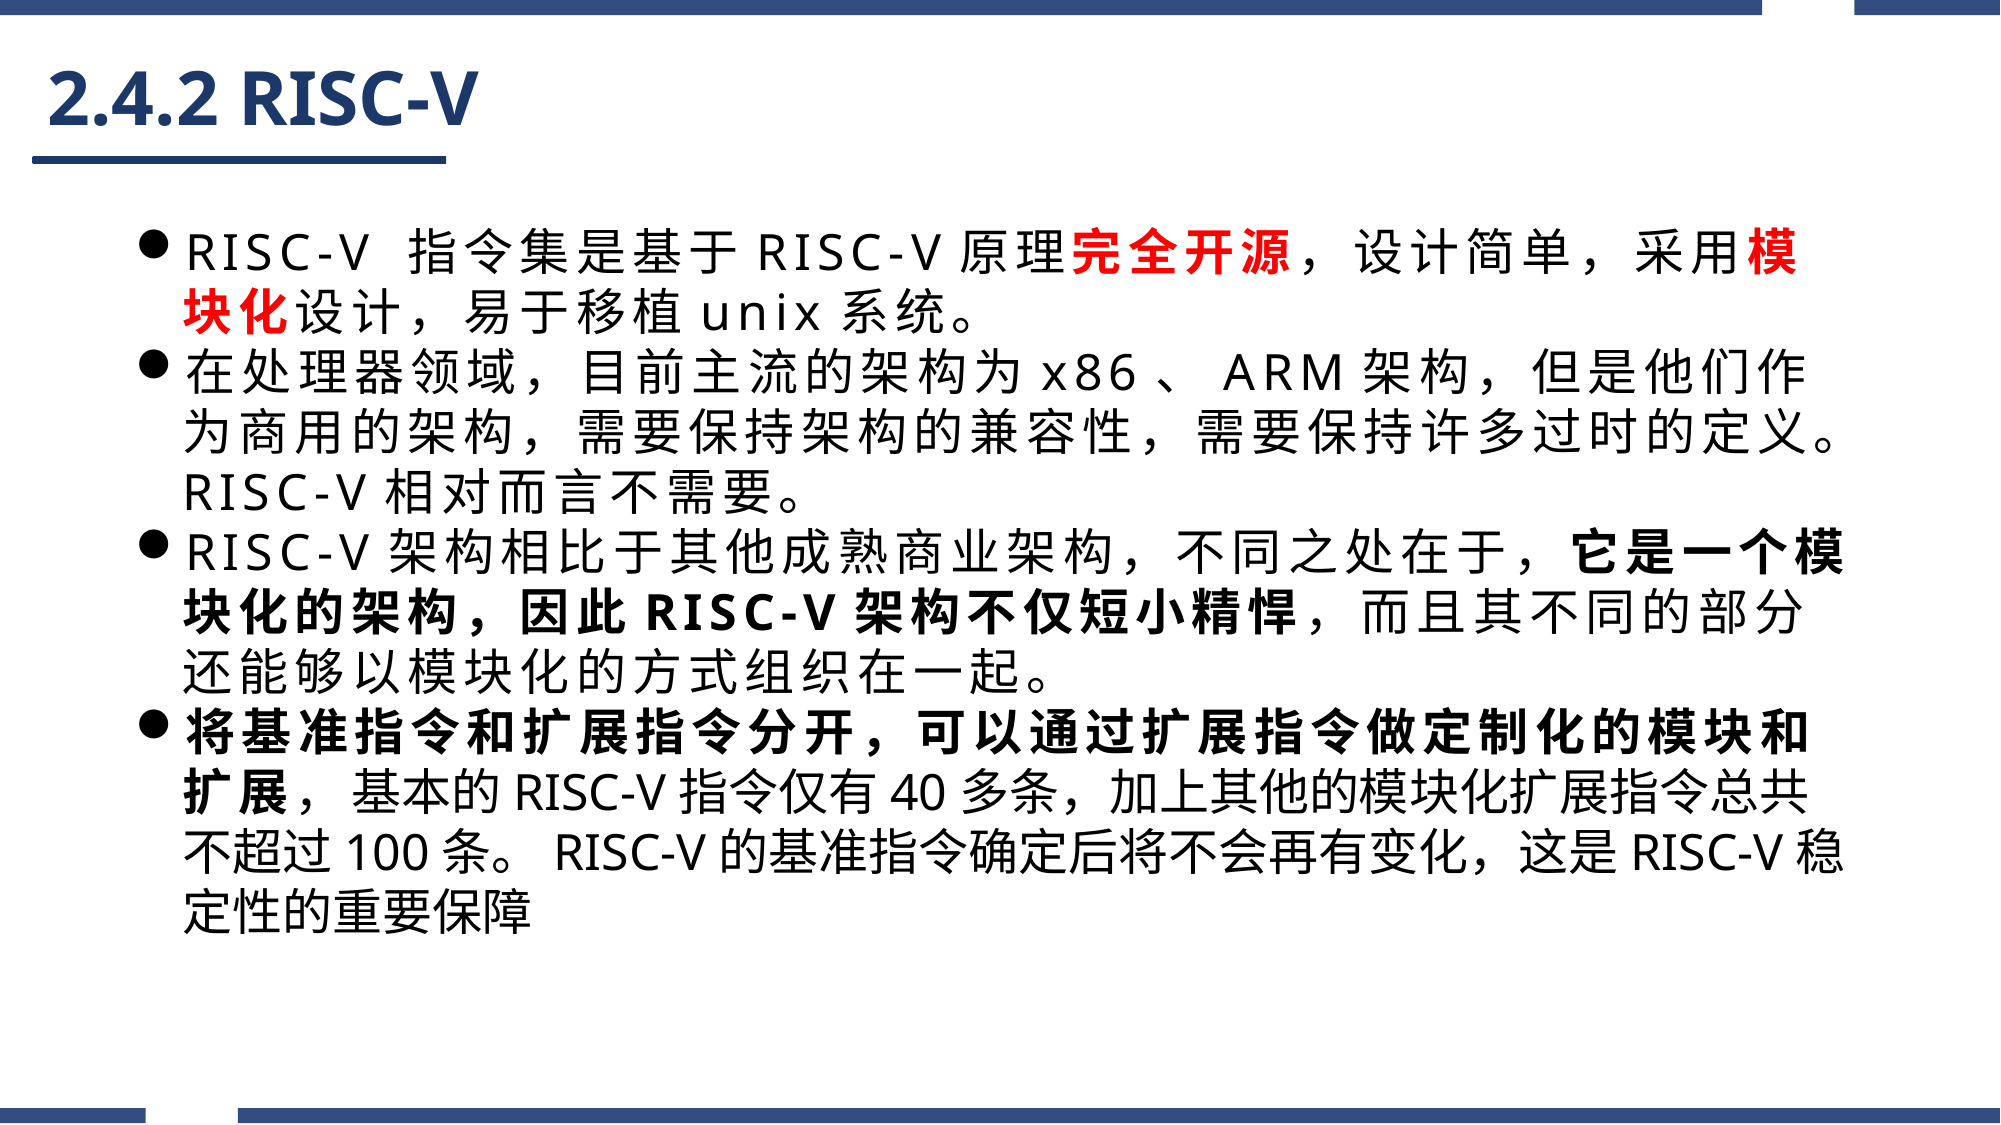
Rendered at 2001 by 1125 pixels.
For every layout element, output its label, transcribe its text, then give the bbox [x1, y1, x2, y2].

text_box RISC-V 指令集是基于RISC-V原理完全开源，设计简单，采用模块化设计，易于移植unix系统。 在处理器领域，目前主流的架构为x86、ARM架构，但是他们作为商用的架构，需要保持架构的兼容性，需要保持许多过时的定义。RISC-V相对而言不需要。 RISC-V架构相比于其他成熟商业架构，不同之处在于，它是一个模块化的架构，因此RISC-V架构不仅短小精悍，而且其不同的部分还能够以模块化的方式组织在一起。 将基准指令和扩展指令分开，可以通过扩展指令做定制化的模块和扩展，基本的RISC-V指令仅有40多条，加上其他的模块化扩展指令总共不超过100条。RISC-V的基准指令确定后将不会再有变化，这是RISC-V稳定性的重要保障 [120, 213, 1868, 1069]
title 2.4.2 RISC-V [32, 52, 973, 152]
